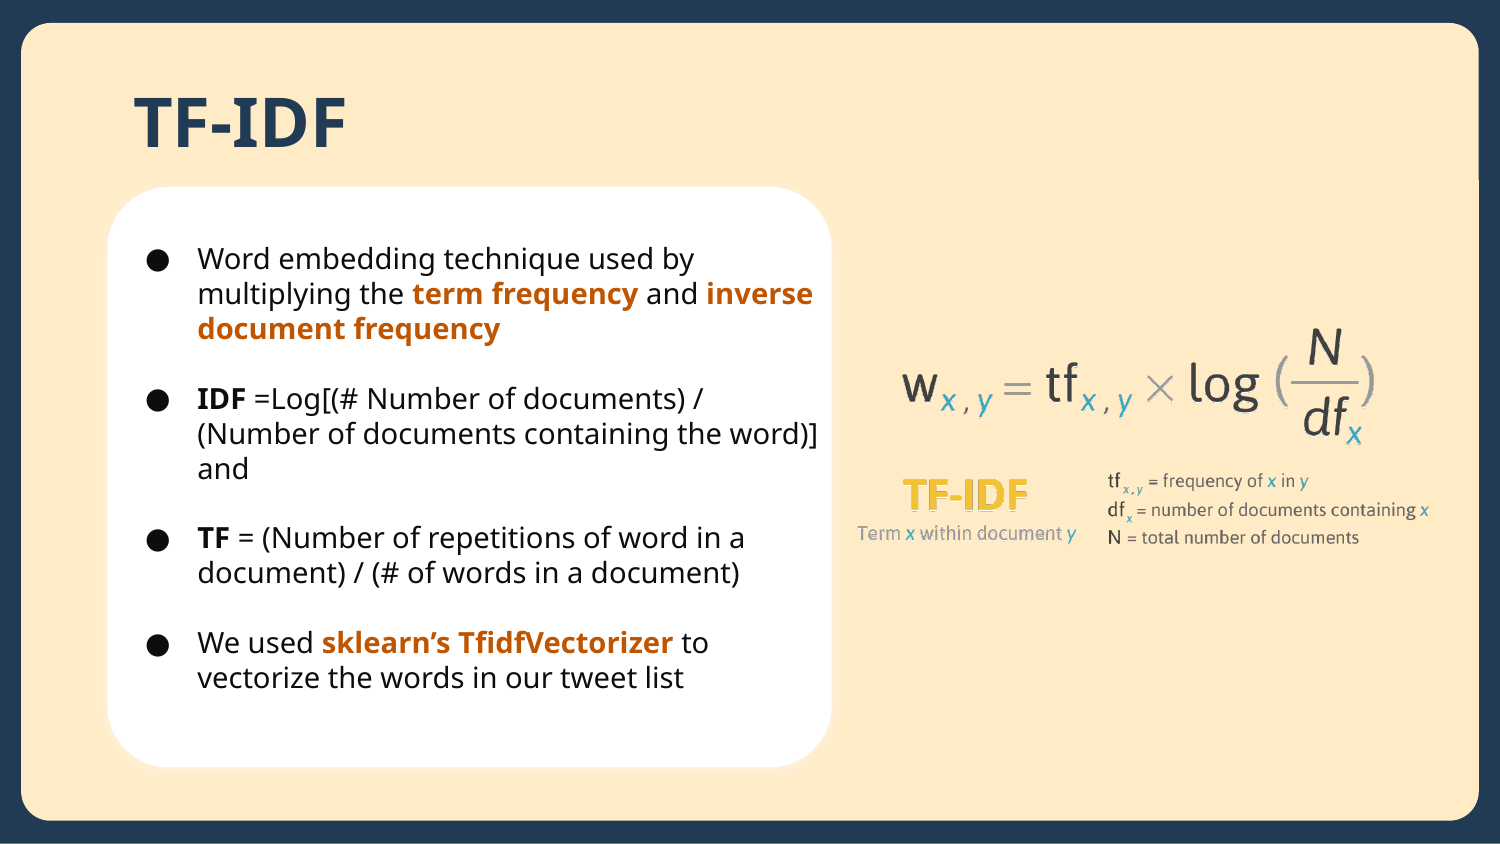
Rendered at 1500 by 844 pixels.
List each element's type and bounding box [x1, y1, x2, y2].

text_box [0, 0, 1500, 844]
picture [790, 325, 1489, 559]
